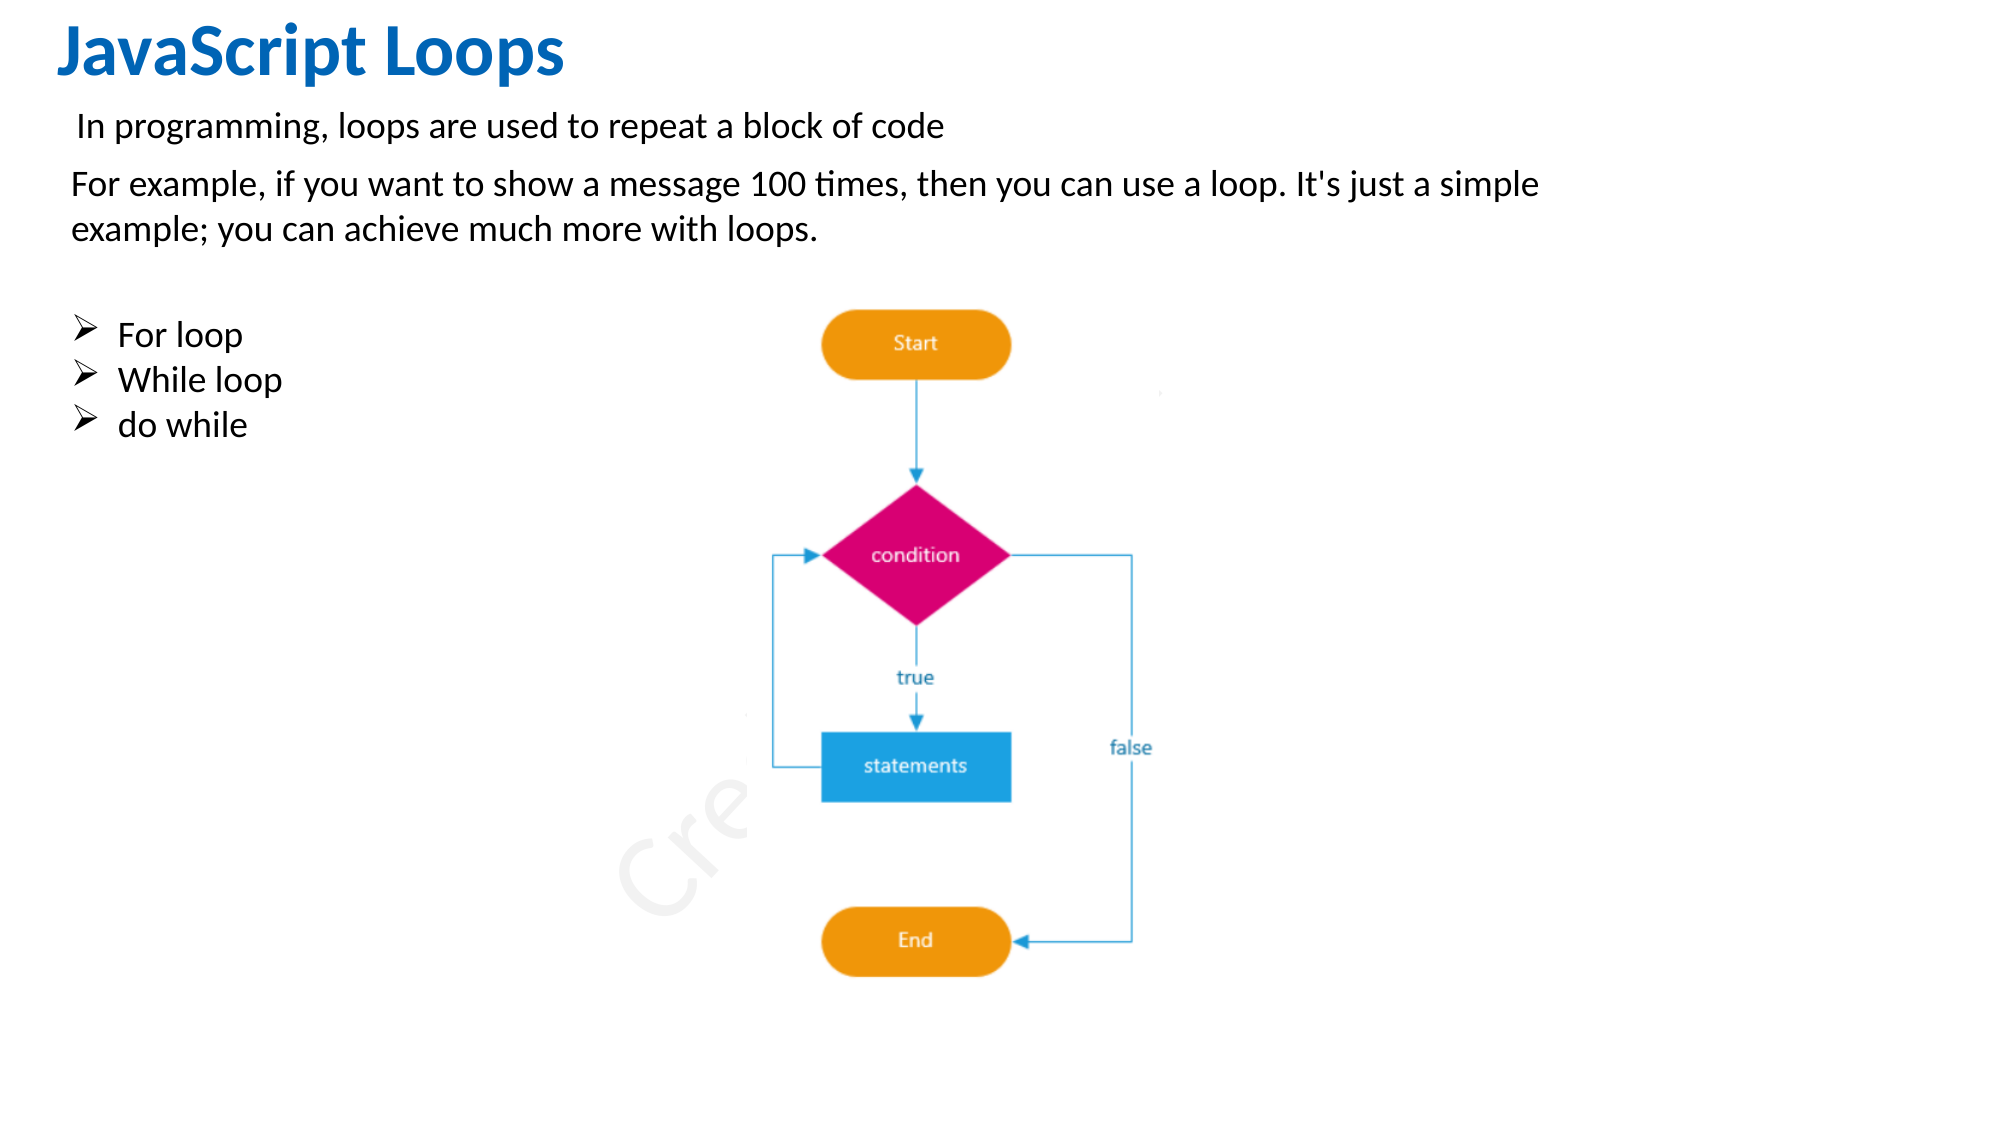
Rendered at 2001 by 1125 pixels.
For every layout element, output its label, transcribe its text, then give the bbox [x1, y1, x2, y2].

text_box For loop While loop do while [56, 302, 535, 453]
text_box In programming, loops are used to repeat a block of code [61, 94, 962, 151]
picture [747, 302, 1159, 983]
text_box JavaScript Loops [42, 3, 1649, 107]
text_box For example, if you want to show a message 100 times, then you can use a loop. It's just a simple example; you can achieve much more with loops. [56, 151, 1597, 257]
